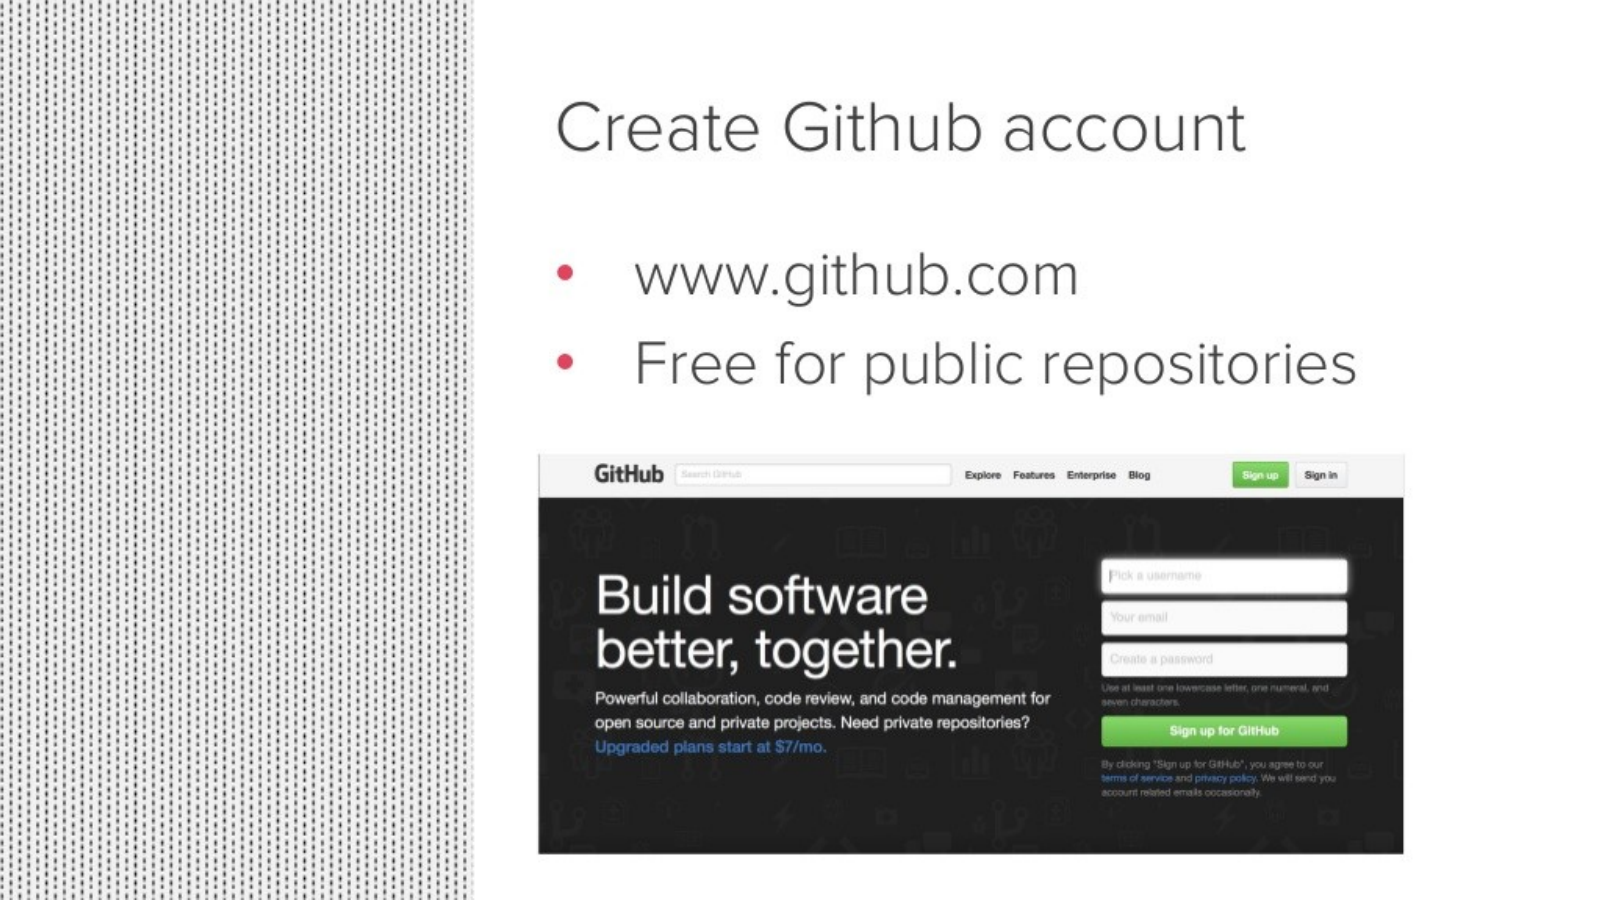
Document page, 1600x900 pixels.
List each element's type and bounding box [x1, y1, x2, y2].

text_box [0, 0, 1413, 900]
